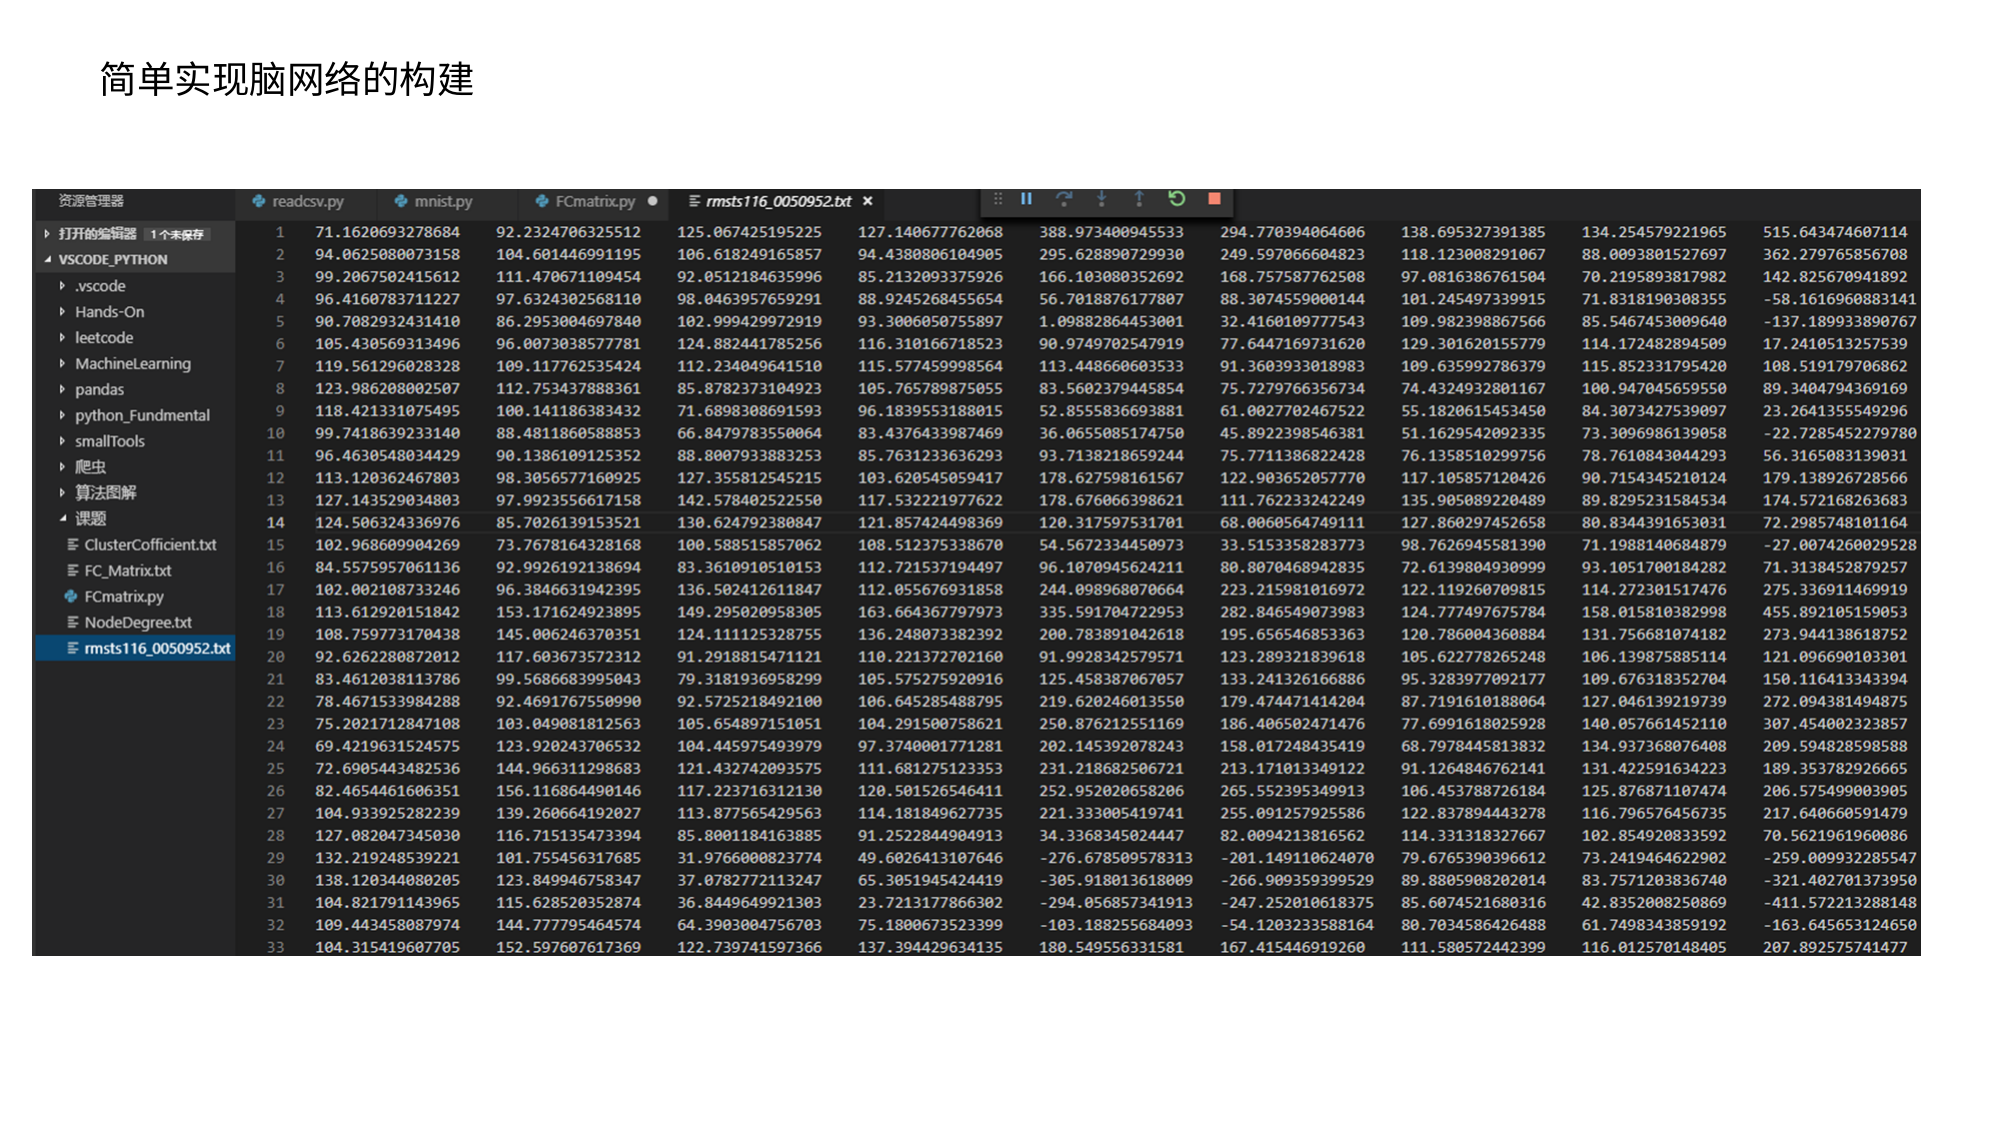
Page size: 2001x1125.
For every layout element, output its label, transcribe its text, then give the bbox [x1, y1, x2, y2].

picture [32, 189, 1921, 956]
text_box 简单实现脑网络的构建 [85, 48, 506, 109]
